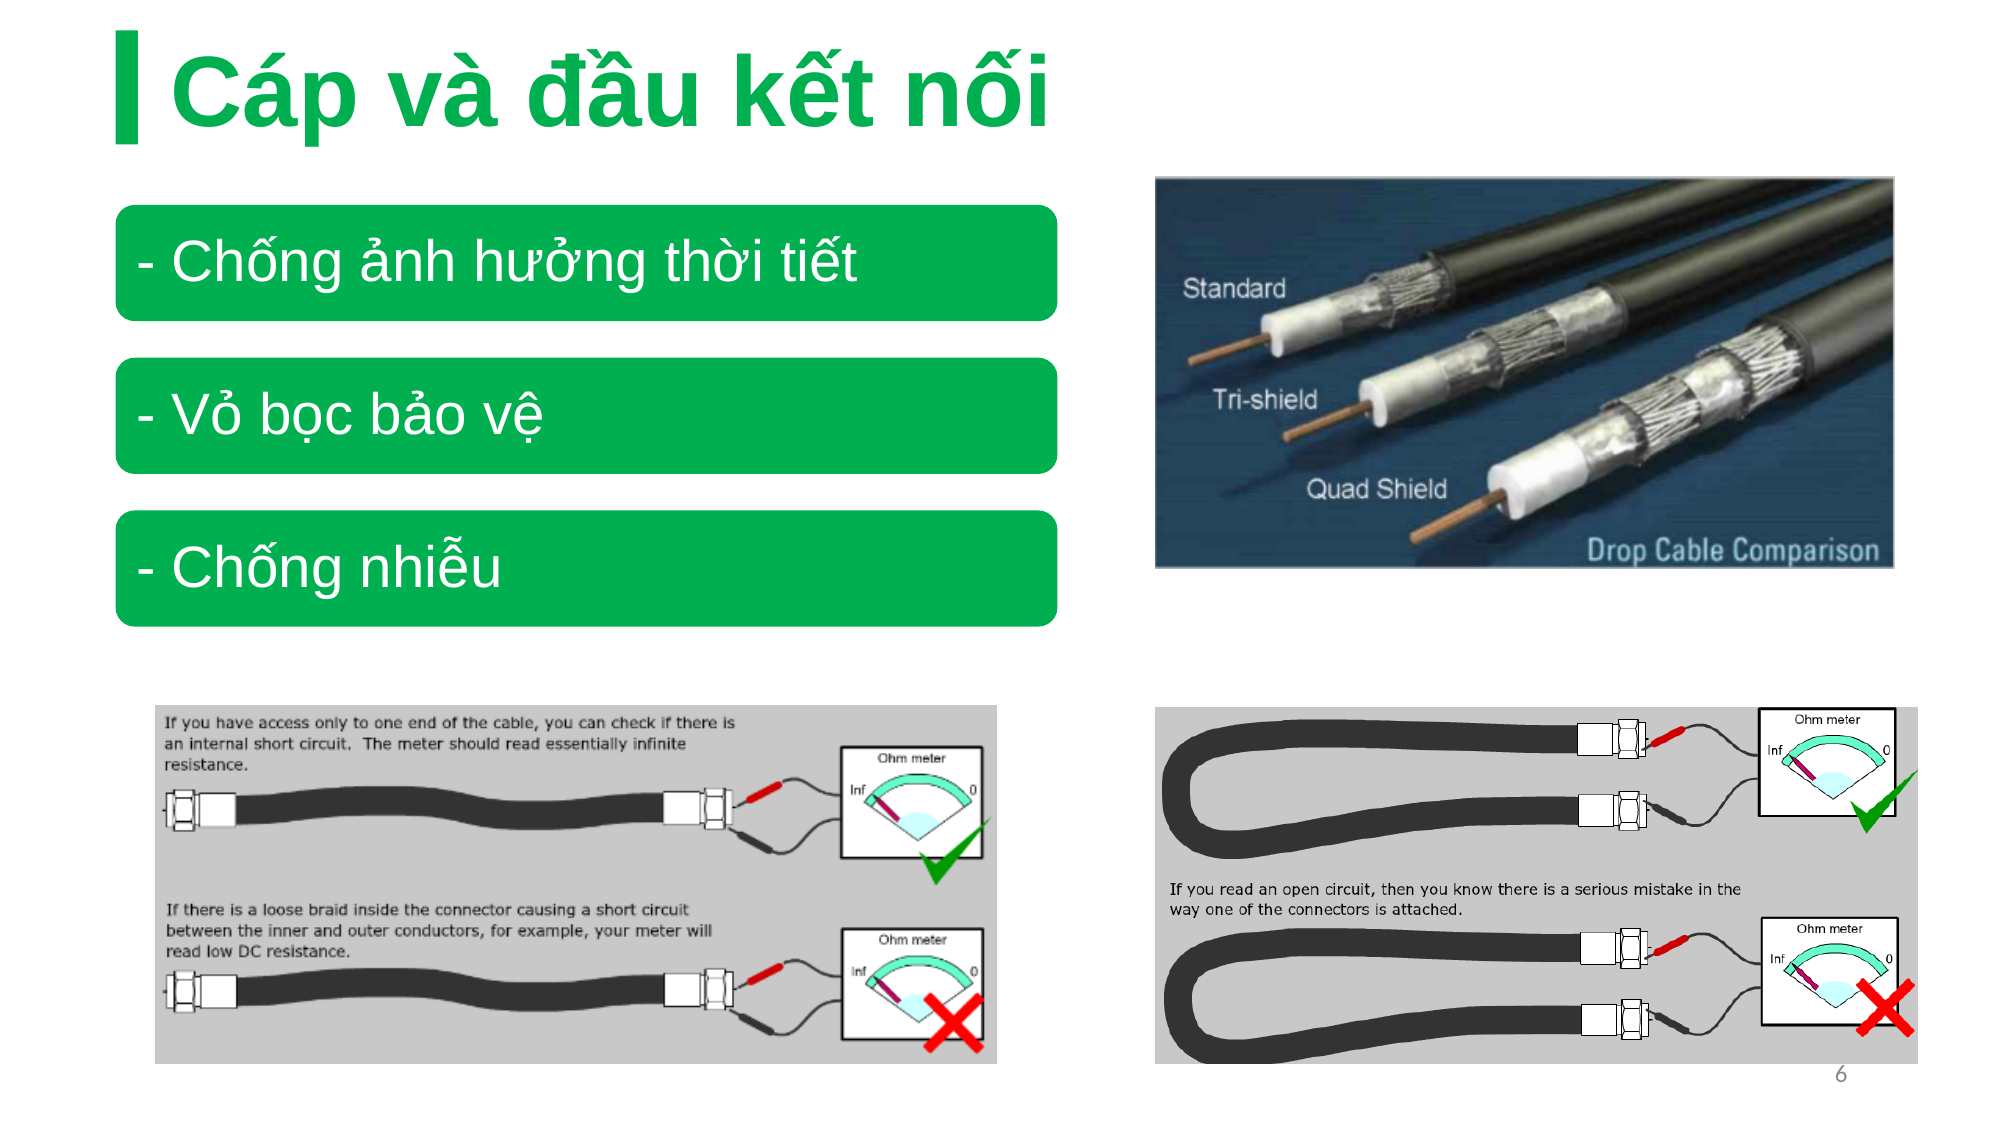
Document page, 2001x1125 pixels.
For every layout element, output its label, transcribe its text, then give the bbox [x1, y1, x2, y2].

text_box - Chống ảnh hưởng thời tiết [115, 204, 1058, 322]
text_box - Chống nhiễu [115, 510, 1058, 627]
text_box [114, 29, 139, 145]
text_box - Vỏ bọc bảo vệ [115, 357, 1058, 474]
text_box Cáp và đầu kết nối [68, 38, 1155, 153]
picture [1154, 707, 1918, 1064]
picture [155, 705, 997, 1064]
slide_number 6 [1412, 1064, 1863, 1103]
picture [1154, 176, 1895, 569]
